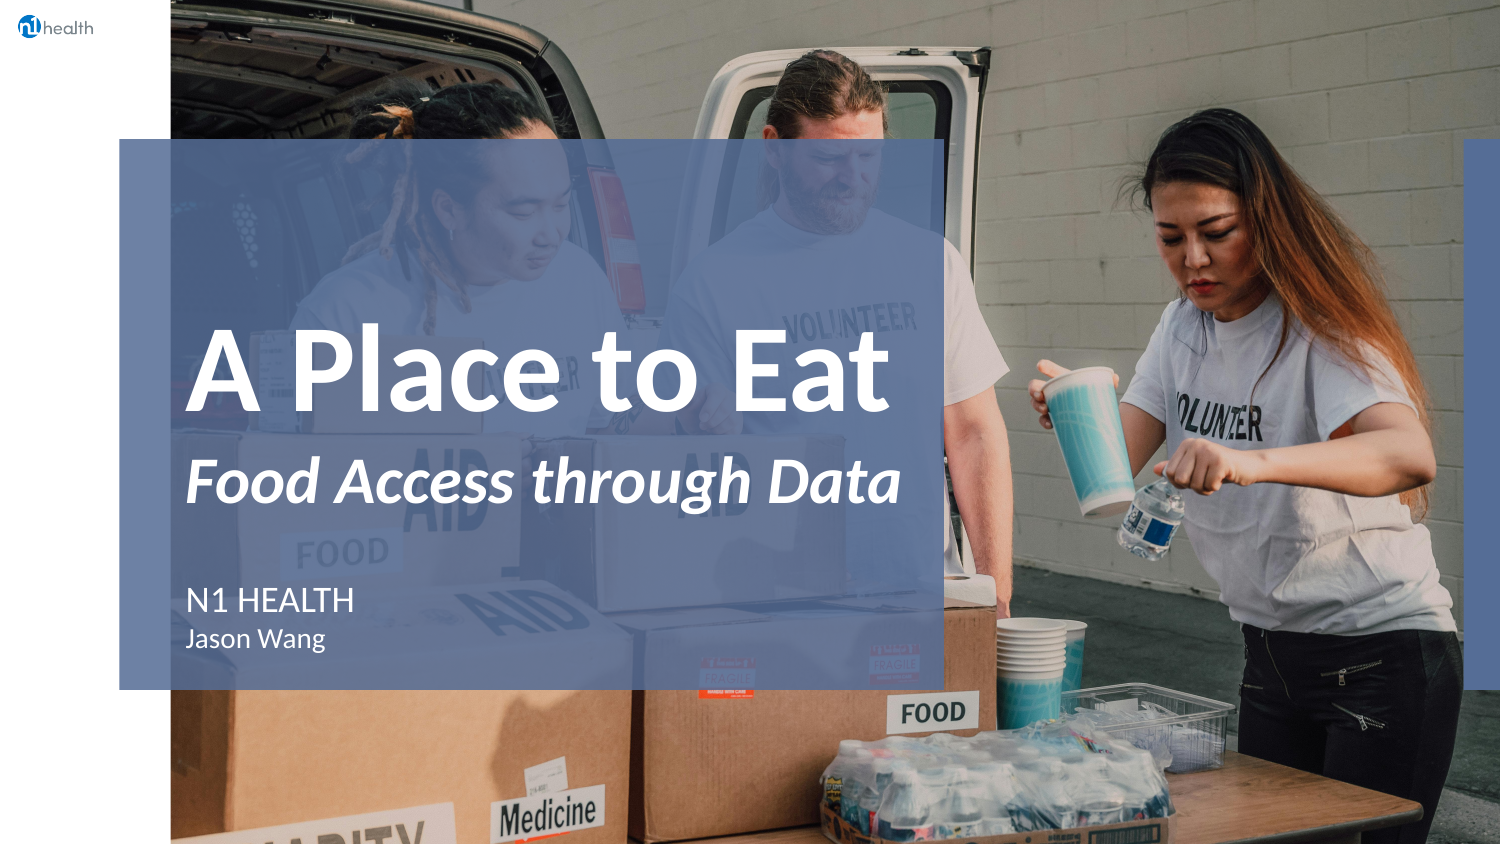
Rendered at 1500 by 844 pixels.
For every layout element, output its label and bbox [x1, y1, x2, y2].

picture [17, 14, 95, 40]
text_box [119, 139, 165, 690]
picture [170, 0, 1500, 844]
